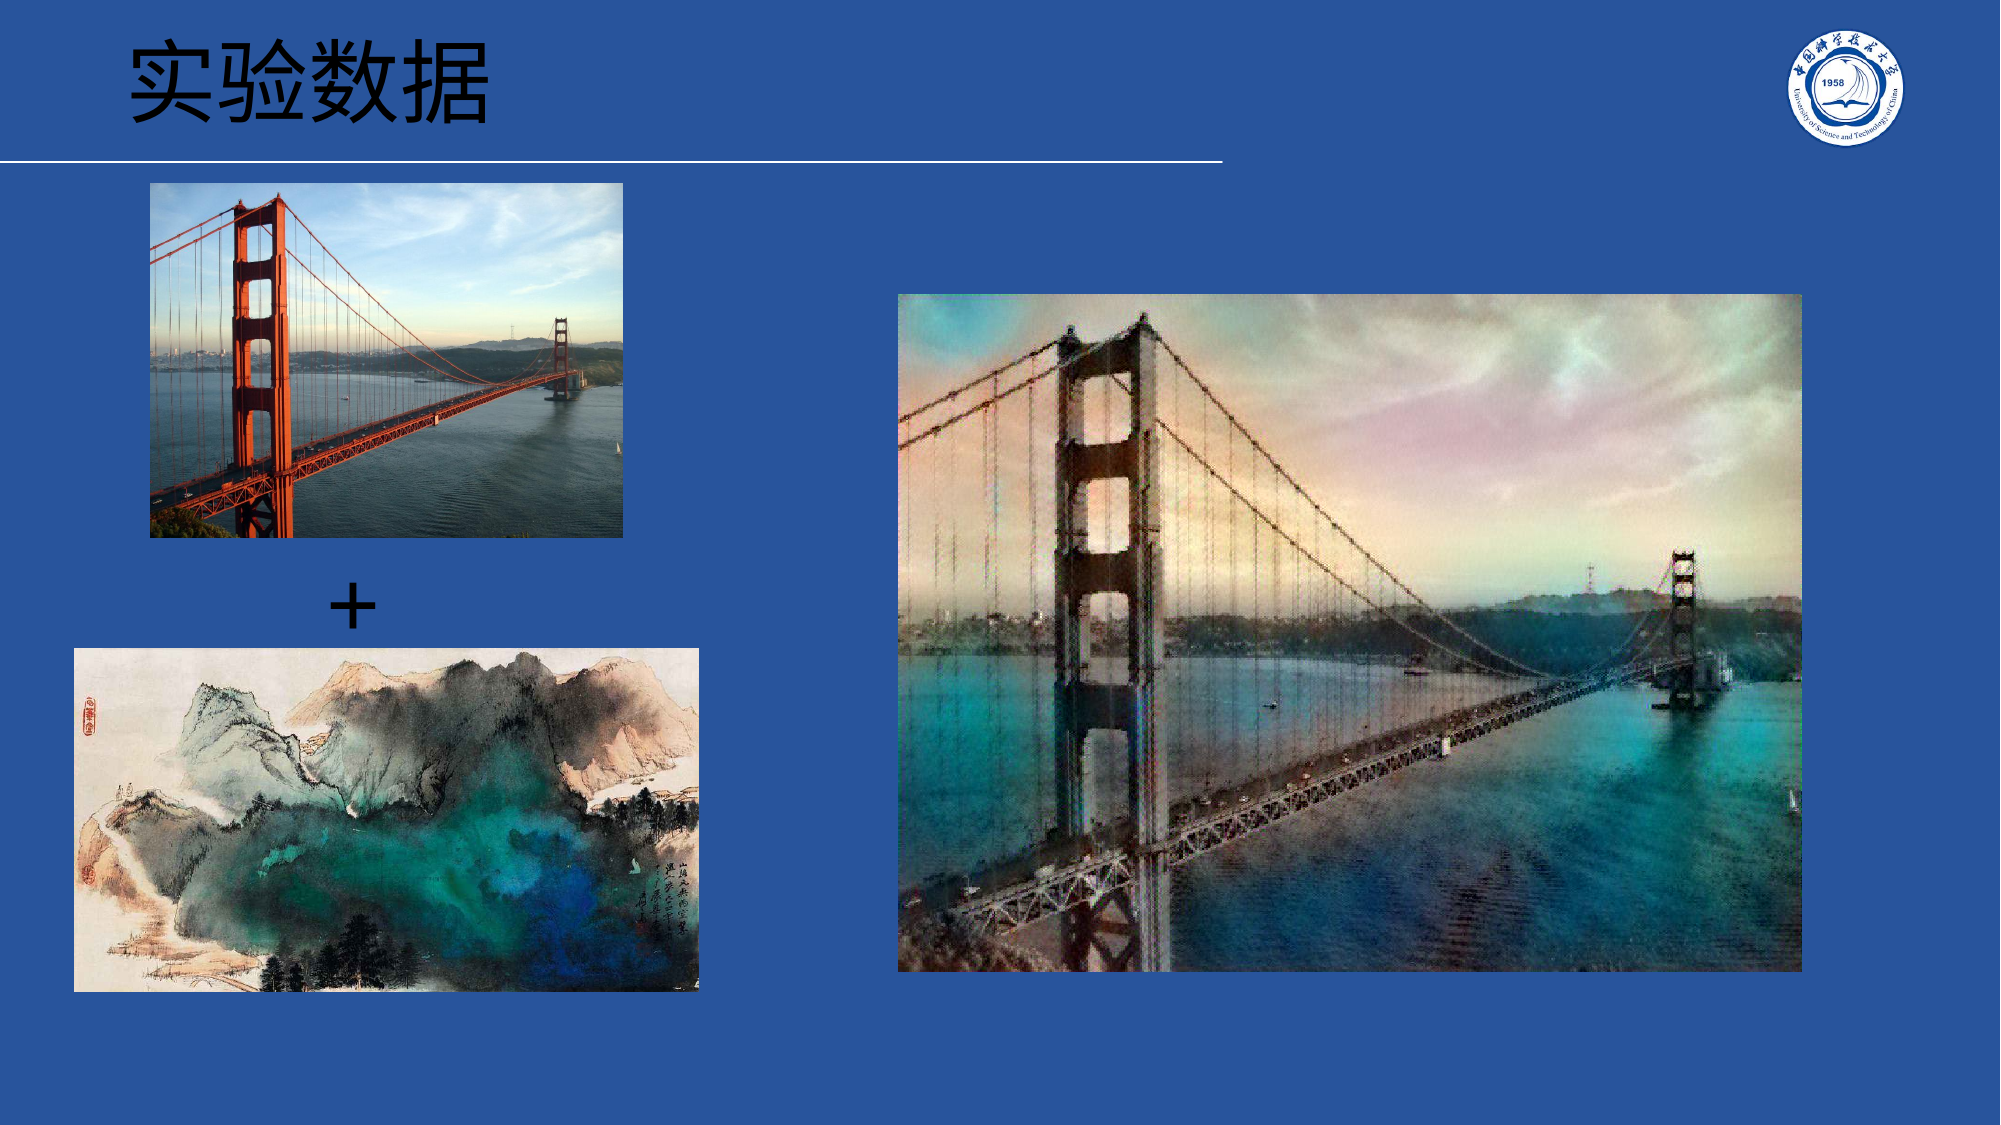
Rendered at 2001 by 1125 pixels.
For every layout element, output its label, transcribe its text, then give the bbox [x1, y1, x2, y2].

title 实验数据 [110, 23, 1907, 150]
picture [150, 183, 624, 538]
picture [898, 294, 1802, 972]
picture [74, 648, 699, 992]
text_box + [316, 538, 391, 648]
